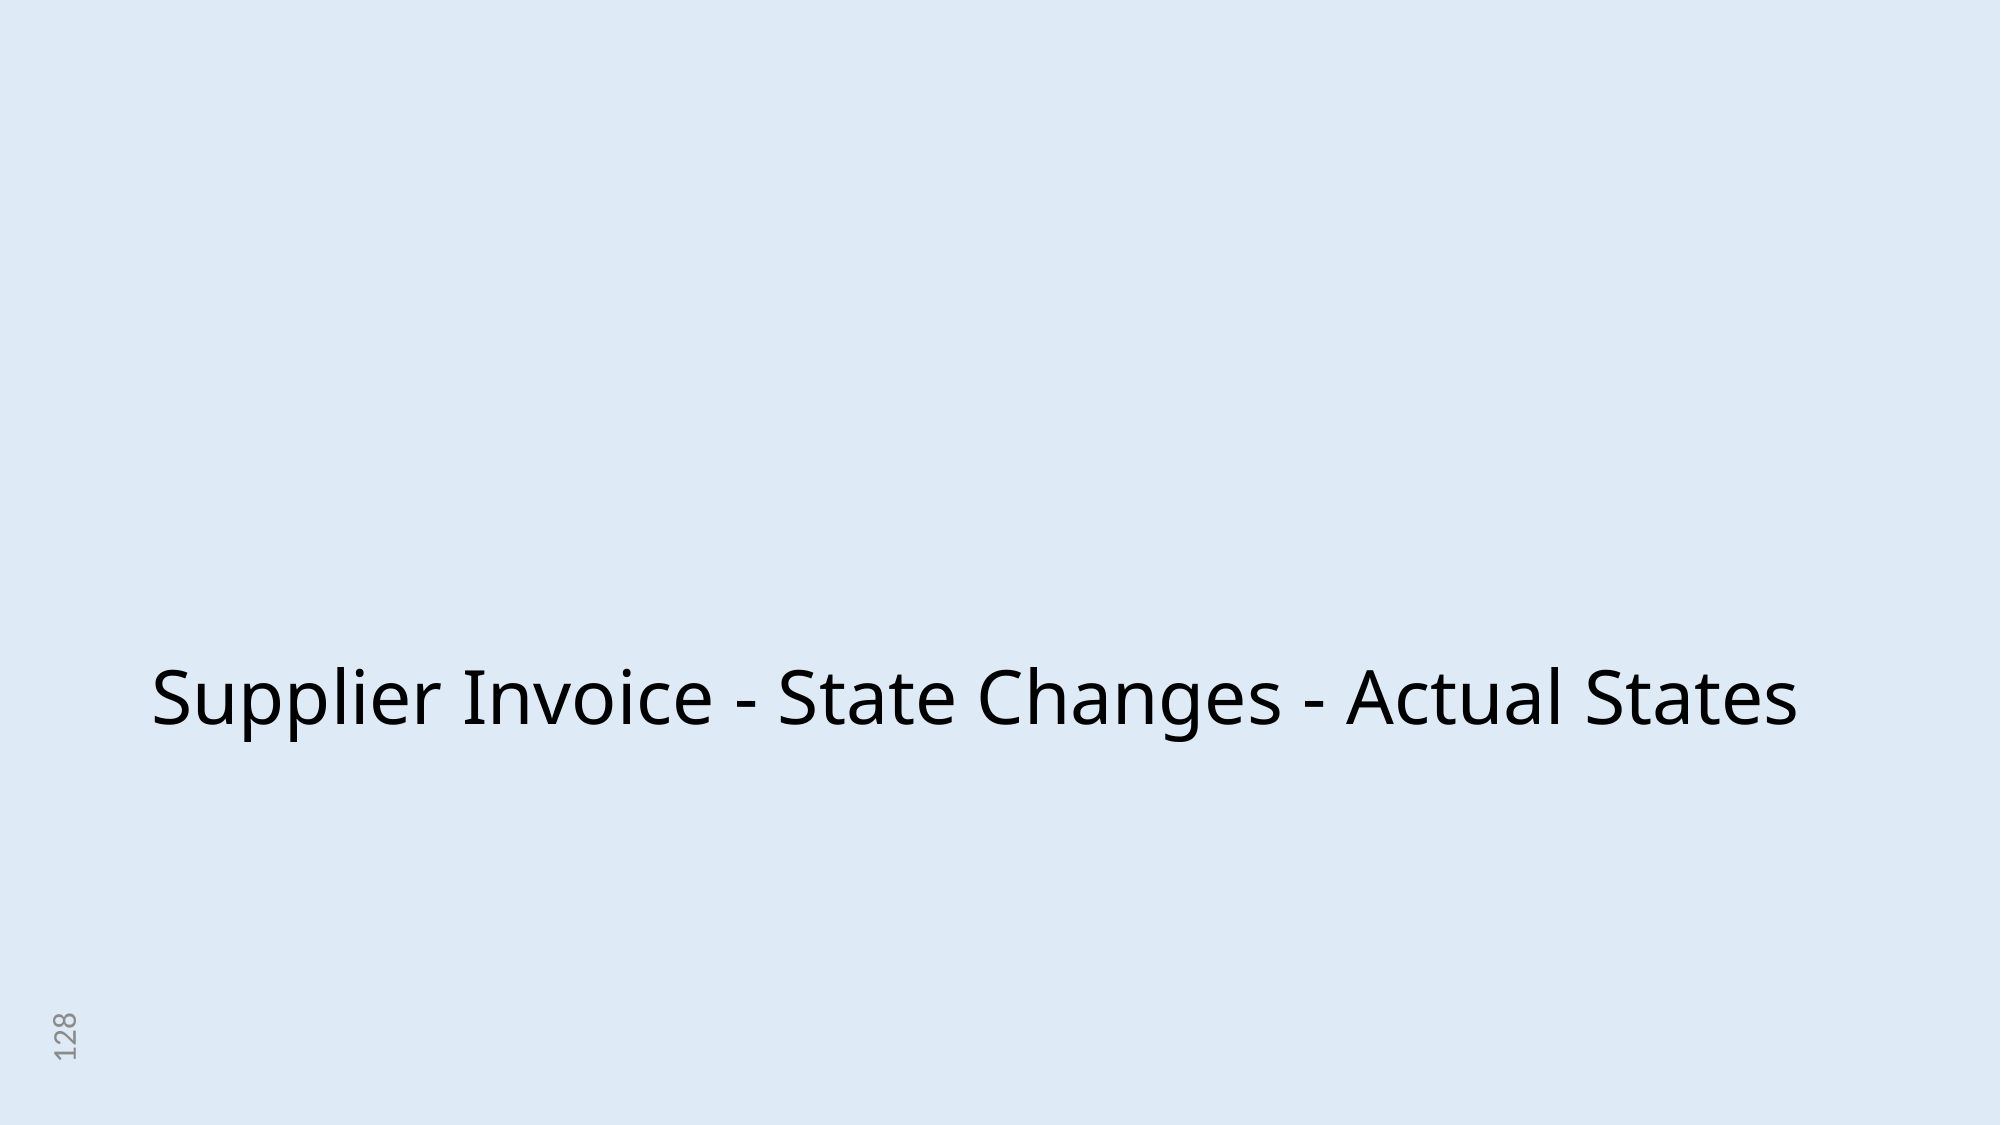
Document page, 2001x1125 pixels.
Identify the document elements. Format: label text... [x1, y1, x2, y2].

slide_number 128 [32, 969, 93, 1108]
title Supplier Invoice - State Changes - Actual States [136, 280, 1862, 749]
